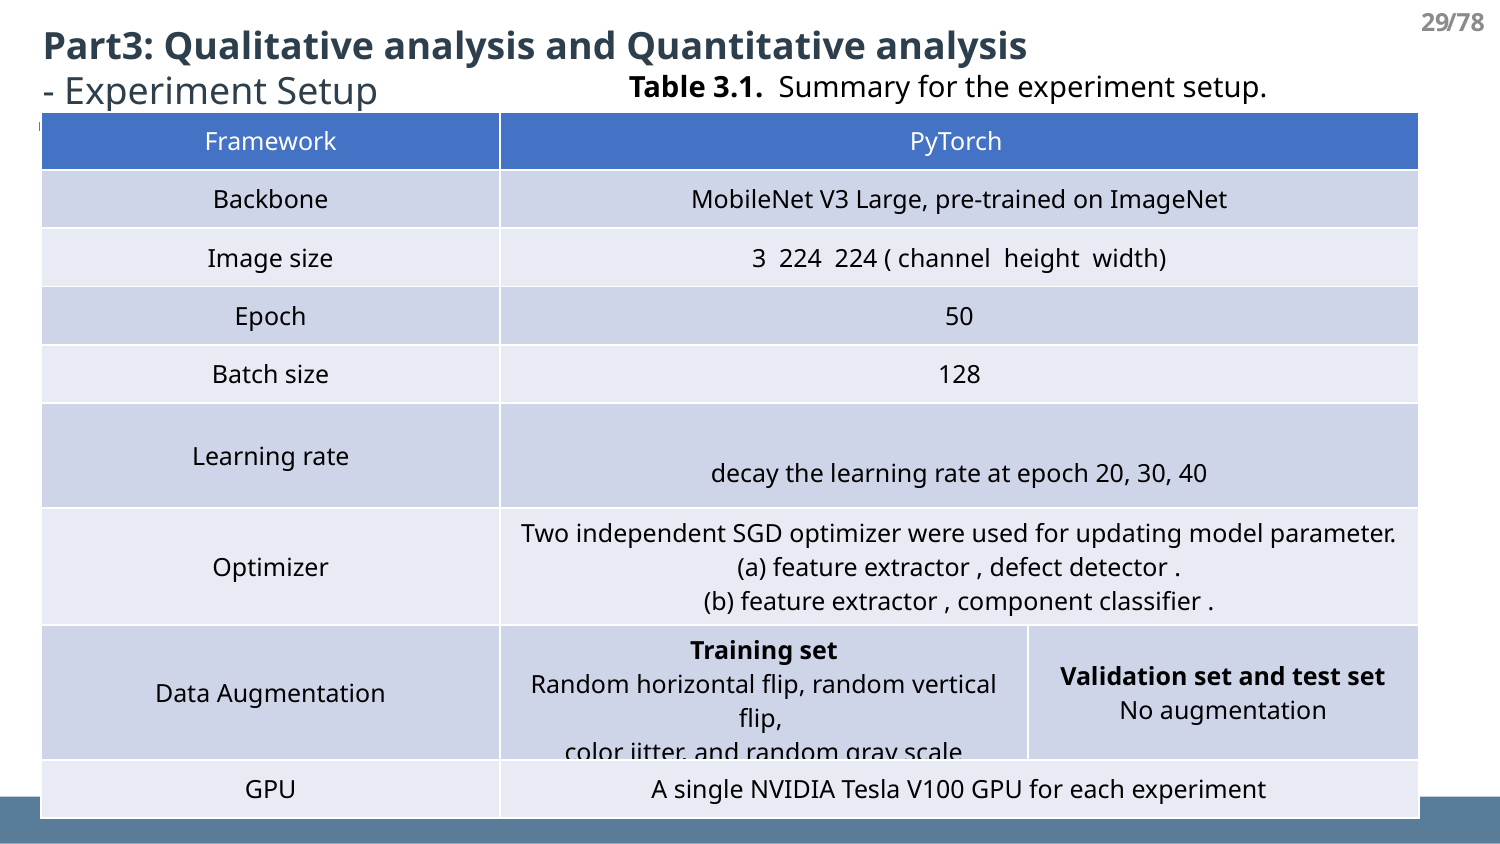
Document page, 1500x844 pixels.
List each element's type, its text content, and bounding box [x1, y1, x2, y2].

footer /78 [1465, 1, 1500, 47]
text_box Part3: Qualitative analysis and Quantitative analysis - Experiment Setup [27, 14, 1044, 120]
slide_number 29 [1162, 0, 1465, 48]
text_box Table 3.1. Summary for the experiment setup. [614, 61, 1283, 112]
